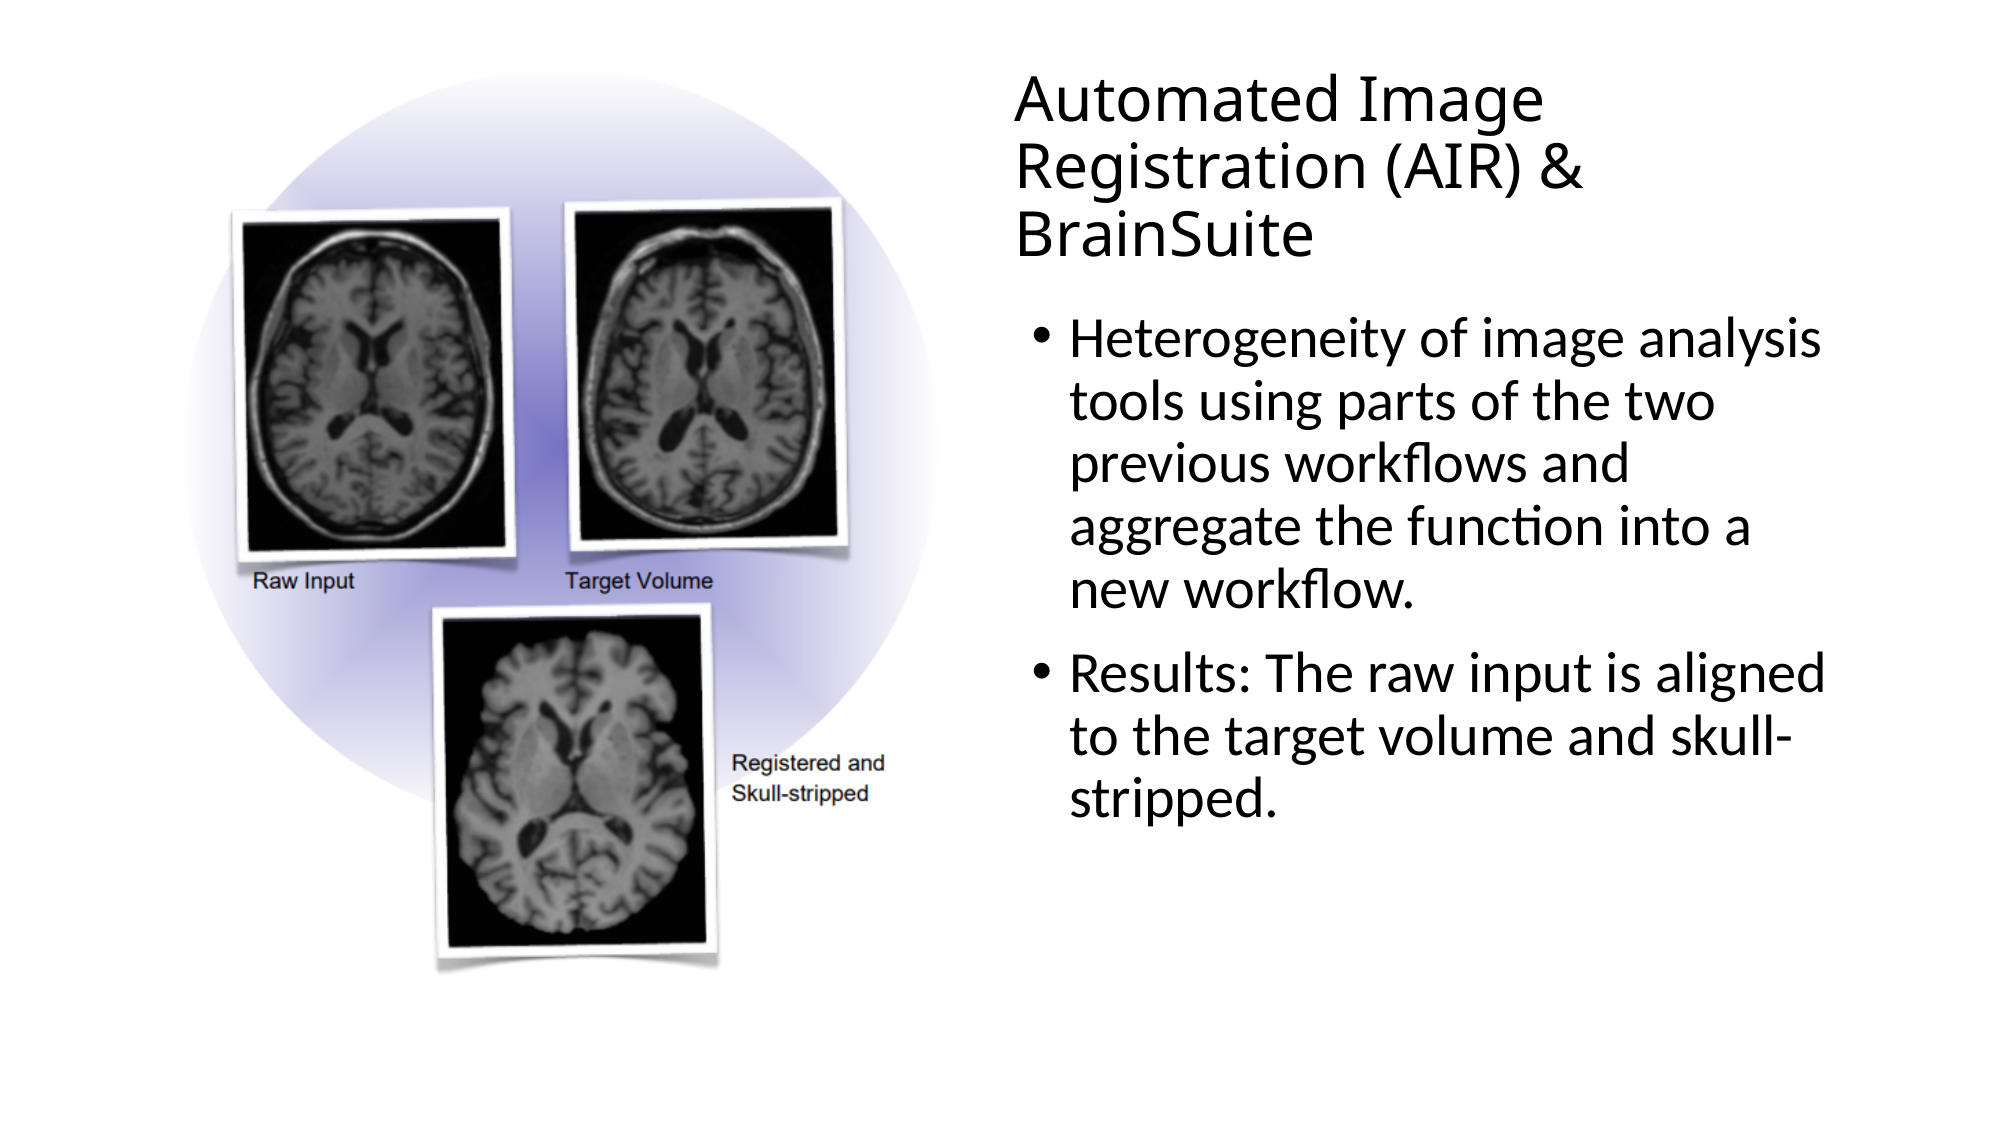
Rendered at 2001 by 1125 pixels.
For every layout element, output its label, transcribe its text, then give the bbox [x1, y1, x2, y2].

title Automated Image Registration (AIR) & BrainSuite [1001, 59, 1863, 278]
list Heterogeneity of image analysis tools using parts of the two previous workflows and aggregate the function into a new workflow. Results: The raw input is aligned to the target volume and skull-stripped. [1016, 299, 1863, 1014]
picture [154, 59, 1001, 993]
